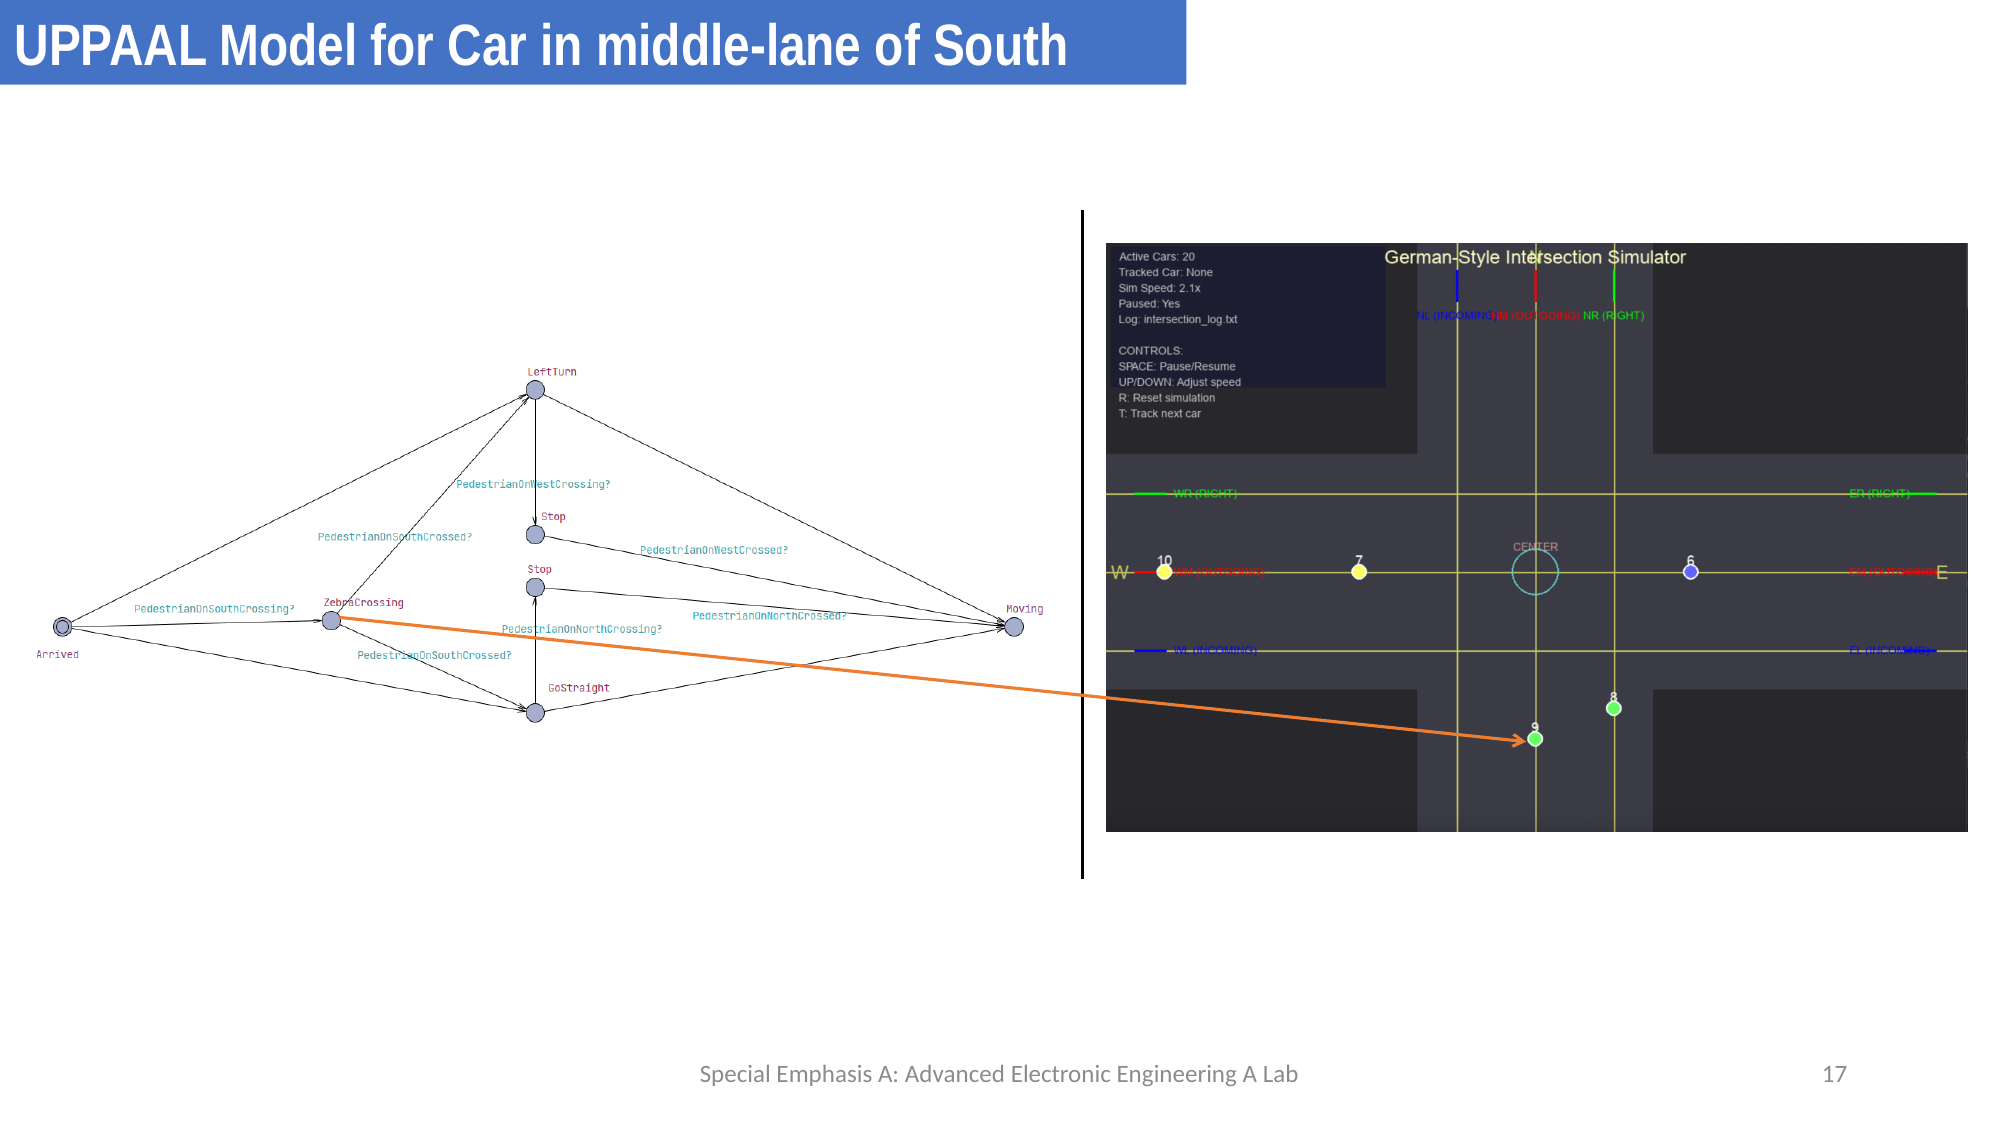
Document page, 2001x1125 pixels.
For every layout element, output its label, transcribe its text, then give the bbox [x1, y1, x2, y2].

slide_number 17 [1412, 1042, 1863, 1103]
footer Special Emphasis A: Advanced Electronic Engineering A Lab [662, 1042, 1338, 1103]
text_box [339, 617, 1527, 742]
text_box UPPAAL Model for Car in middle-lane of South [0, 0, 1187, 85]
picture [10, 355, 1059, 743]
picture [1106, 242, 1968, 833]
